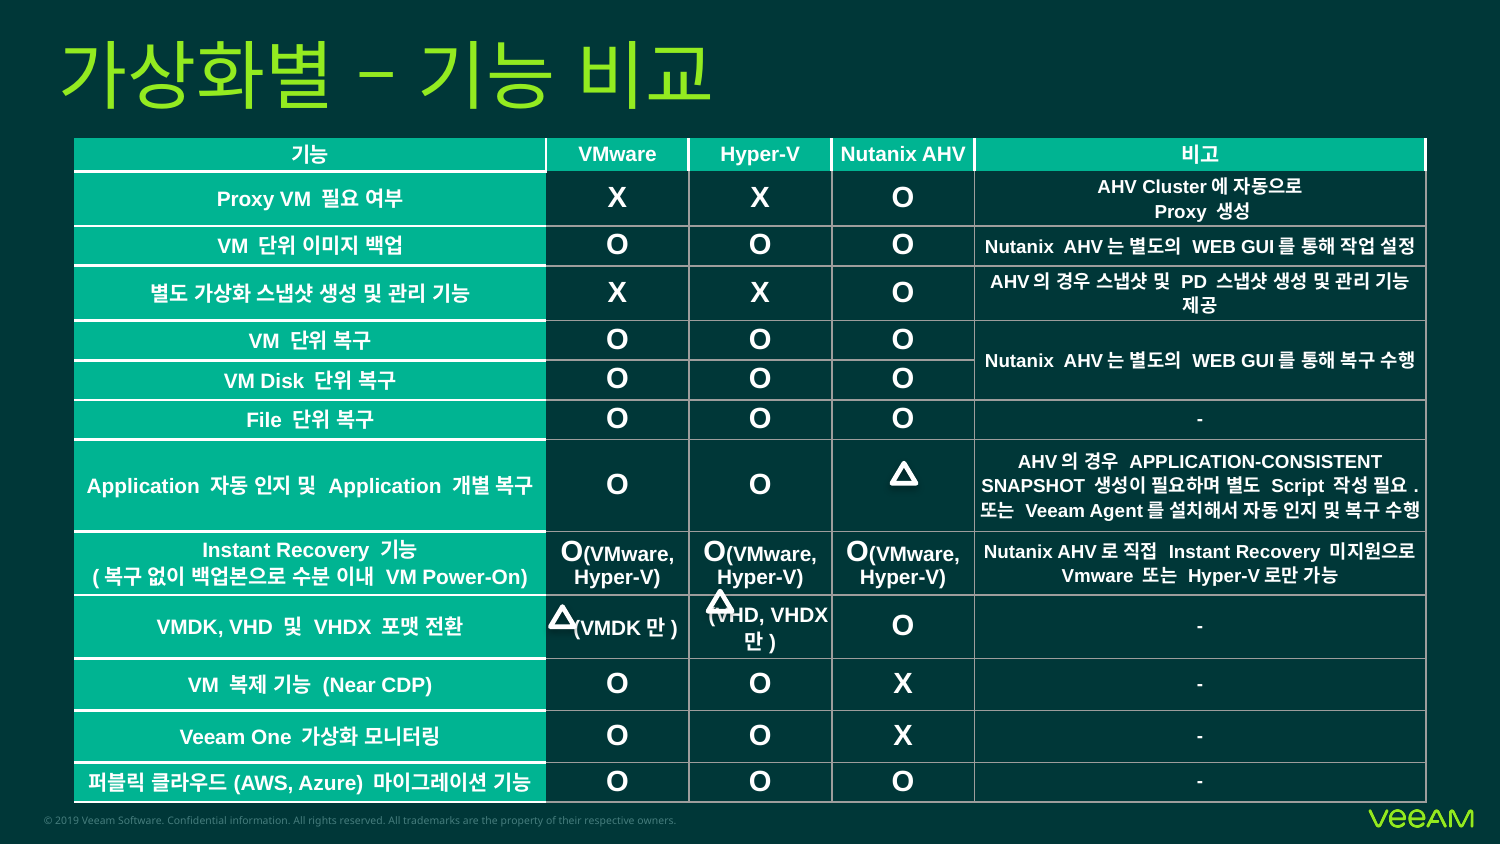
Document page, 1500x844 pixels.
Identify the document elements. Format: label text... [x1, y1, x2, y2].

table_cell O [833, 361, 974, 399]
table_cell [833, 440, 974, 531]
table_cell AHV의 경우 APPLICATION-CONSISTENT SNAPSHOT 생성이 필요하며 별도 Script 작성 필요. 또는 Veeam Agent를 설치해서 자동 인지 및 복구 수행 [975, 440, 1425, 531]
table_cell X [690, 267, 831, 320]
table_cell Instant Recovery 기능 (복구 없이 백업본으로 수분 이내 VM Power-On) [74, 533, 546, 594]
text_box [707, 590, 733, 612]
table_cell - [975, 763, 1425, 801]
table_cell - [975, 401, 1425, 439]
table_cell O(VMware, Hyper-V) [690, 532, 831, 594]
title 가상화별 – 기능 비교 [59, 28, 1432, 119]
table_cell Application 자동 인지 및 Application 개별 복구 [74, 441, 546, 530]
table_cell O [690, 227, 831, 265]
table_cell Nutanix AHV로 직접 Instant Recovery 미지원으로 Vmware 또는 Hyper-V로만 가능 [975, 532, 1425, 594]
table_cell - [975, 659, 1425, 710]
text_box [549, 605, 576, 628]
table_cell X [833, 711, 974, 762]
table_cell O [546, 659, 688, 710]
table_cell O [546, 321, 688, 359]
table_header 기능 [74, 138, 545, 170]
table_cell O [833, 763, 974, 801]
table_cell VM 단위 복구 [74, 322, 546, 359]
table_cell O(VMware, Hyper-V) [833, 532, 974, 594]
table_cell O [546, 440, 688, 531]
table_cell O [833, 596, 974, 658]
table_cell Proxy VM 필요 여부 [74, 173, 546, 225]
table_cell X [690, 171, 831, 225]
table_cell O [690, 321, 831, 359]
table_cell O [833, 321, 974, 359]
table_cell (VMDK만) [546, 596, 688, 658]
table_cell O [546, 227, 688, 265]
table_cell O [690, 763, 831, 801]
text_box [891, 462, 917, 485]
table_cell 별도 가상화 스냅샷 생성 및 관리 기능 [74, 267, 546, 319]
table_cell O [833, 401, 974, 439]
table_cell (VHD, VHDX만) [690, 596, 831, 658]
table_cell O [690, 659, 831, 710]
picture [1368, 809, 1474, 828]
table_cell X [546, 267, 688, 320]
table_cell O [690, 440, 831, 531]
table_cell O [833, 227, 974, 265]
table_cell X [833, 659, 974, 710]
table_cell Nutanix AHV는 별도의 WEB GUI를 통해 작업 설정 [975, 227, 1425, 265]
table_cell O [833, 171, 974, 225]
table_cell VM 단위 이미지 백업 [74, 227, 546, 264]
table_cell O [546, 401, 688, 439]
table_header Nutanix AHV [833, 138, 973, 171]
table_cell Nutanix AHV는 별도의 WEB GUI를 통해 복구 수행 [975, 321, 1425, 399]
table_cell O [690, 401, 831, 439]
table_cell O [690, 361, 831, 399]
table_cell O [546, 361, 688, 399]
table_cell O [833, 267, 974, 320]
table_cell O(VMware, Hyper-V) [546, 532, 688, 594]
table_cell AHV Cluster에 자동으로 Proxy 생성 [975, 171, 1425, 225]
table_cell - [975, 596, 1425, 658]
table_cell O [546, 763, 688, 801]
table_cell 퍼블릭 클라우드(AWS, Azure) 마이그레이션 기능 [74, 764, 546, 801]
table_cell - [975, 711, 1425, 762]
table_header VMware [547, 138, 687, 171]
table_cell VM Disk 단위 복구 [74, 362, 546, 399]
table_cell VMDK, VHD 및 VHDX 포맷 전환 [74, 596, 546, 657]
table_header 비고 [976, 138, 1424, 171]
table_cell File 단위 복구 [74, 401, 546, 438]
table_cell Veeam One 가상화 모니터링 [74, 712, 546, 761]
table_cell O [546, 711, 688, 762]
table_cell VM 복제 기능 (Near CDP) [74, 660, 546, 709]
table_cell AHV의 경우 스냅샷 및 PD 스냅샷 생성 및 관리 기능 제공 [975, 267, 1425, 320]
table_cell O [690, 711, 831, 762]
table_header Hyper-V [690, 138, 830, 171]
table_cell X [546, 171, 688, 225]
